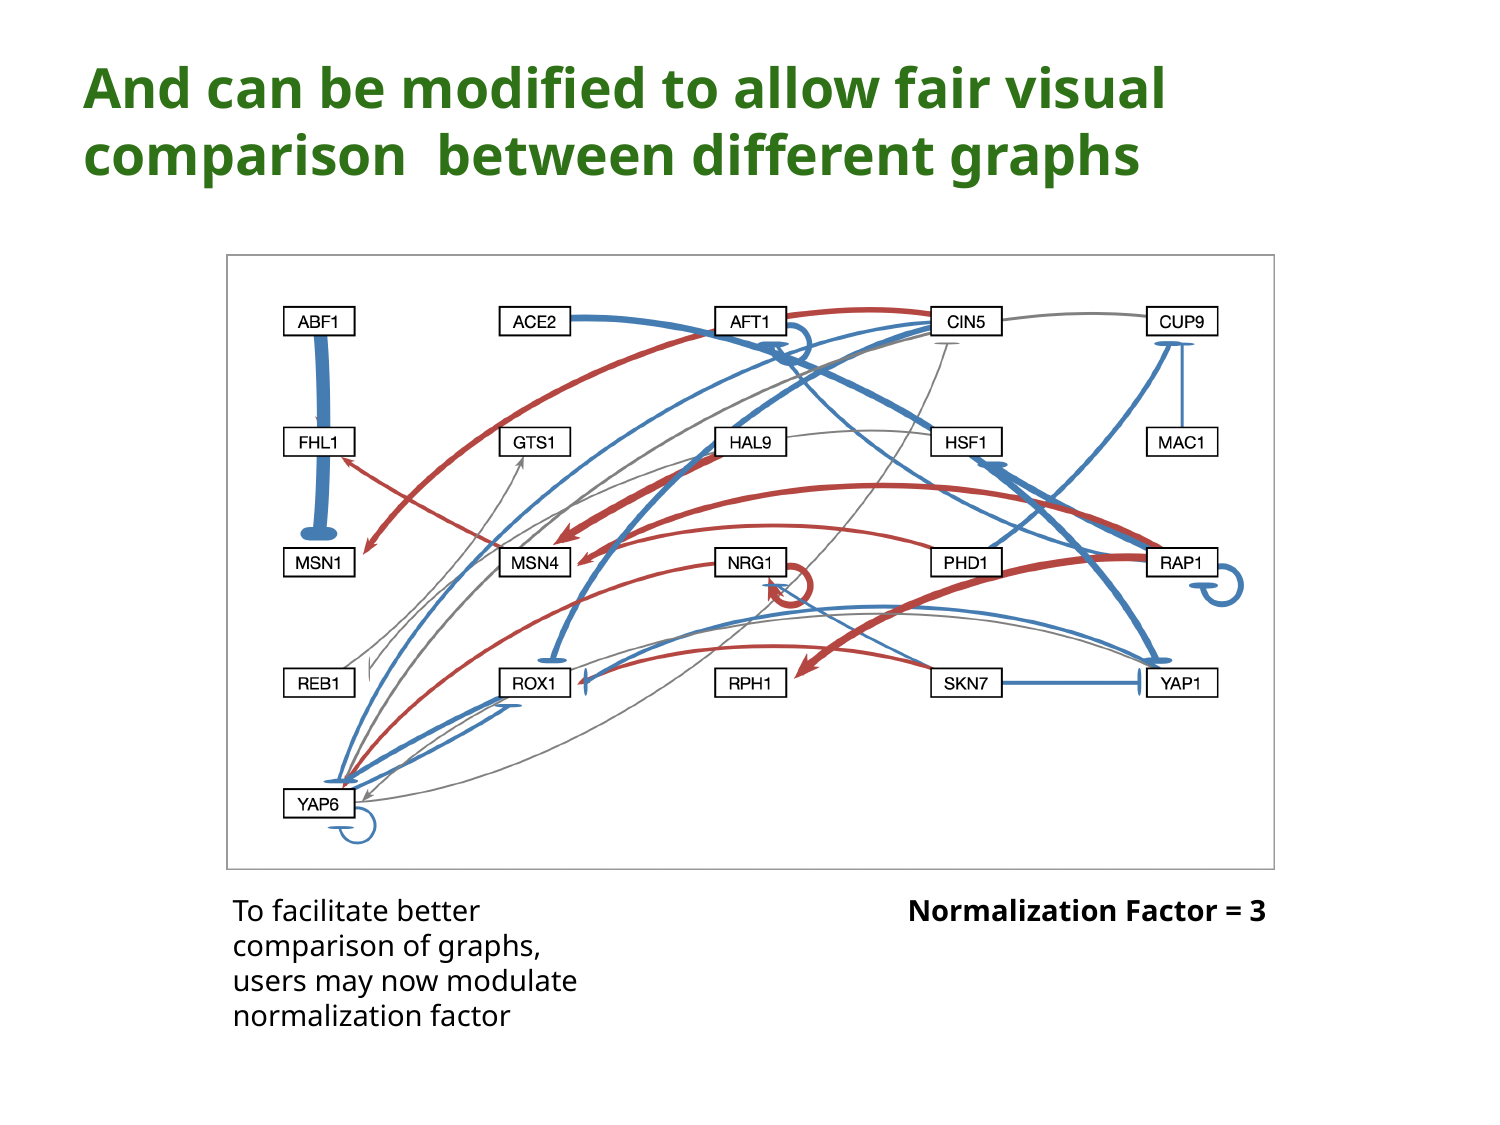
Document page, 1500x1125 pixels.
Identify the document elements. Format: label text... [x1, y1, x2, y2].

text_box Normalization Factor = 3 [892, 884, 1282, 935]
picture [226, 254, 1275, 871]
text_box To facilitate better comparison of graphs, users may now modulate normalization factor [224, 884, 590, 1041]
title And can be modified to allow fair visual comparison between different graphs [74, 44, 1426, 196]
